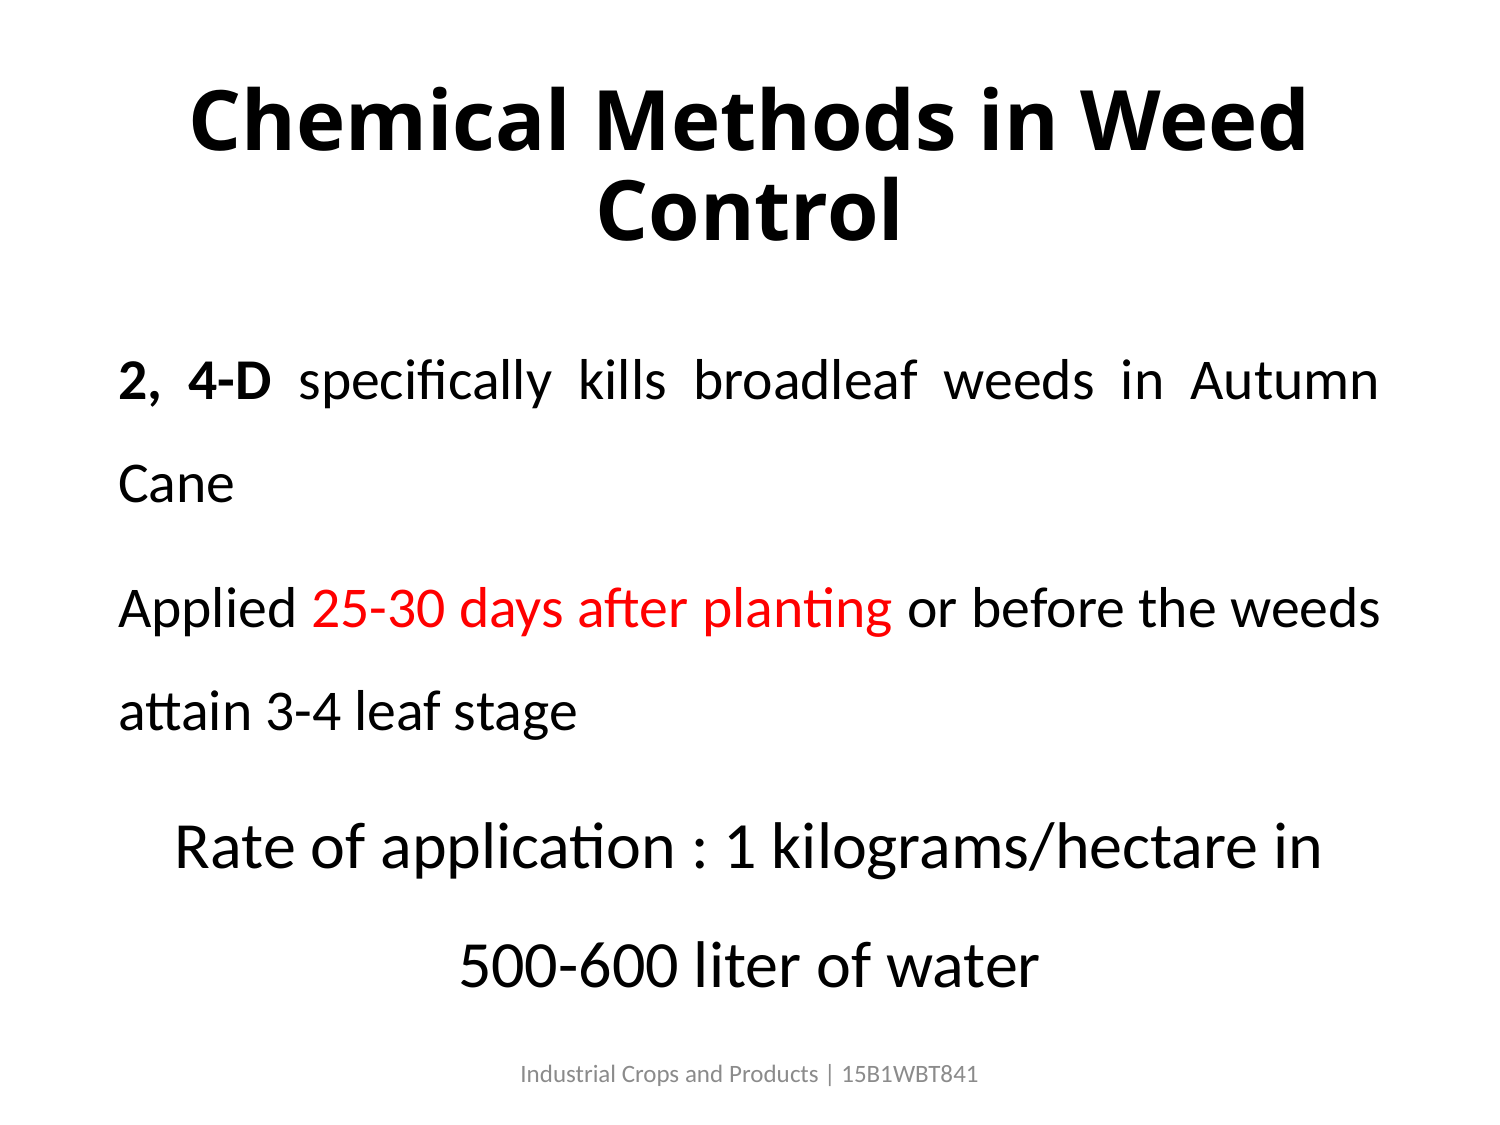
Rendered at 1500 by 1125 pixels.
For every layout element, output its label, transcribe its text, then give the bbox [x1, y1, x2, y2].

list 2, 4-D specifically kills broadleaf weeds in Autumn Cane Applied 25-30 days after planting or before the weeds attain 3-4 leaf stage Rate of application : 1 kilograms/hectare in 500-600 liter of water [103, 299, 1397, 1014]
title Chemical Methods in Weed Control [103, 59, 1397, 278]
footer Industrial Crops and Products | 15B1WBT841 [496, 1042, 1004, 1103]
